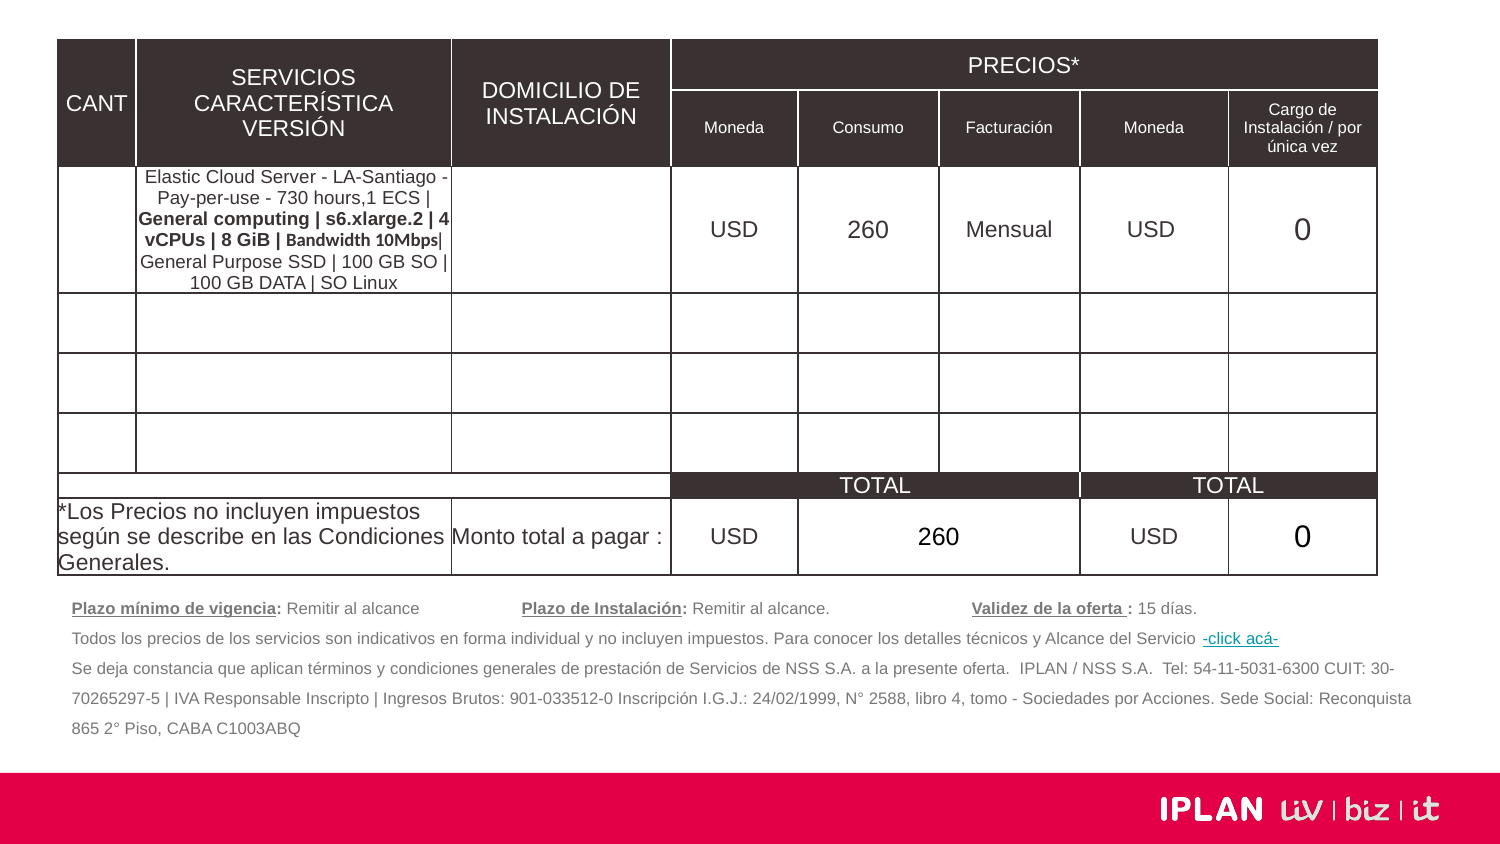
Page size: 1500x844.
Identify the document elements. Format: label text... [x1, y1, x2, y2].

table_cell Facturación [940, 91, 1079, 166]
table_cell [452, 414, 670, 472]
text_box Plazo mínimo de vigencia: Remitir al alcance Plazo de Instalación: Remitir al alcance. Validez de la oferta : 15 días. Todos los precios de los servicios son indicativos en forma individual y no incluyen impuestos. Para conocer los detalles técnicos y Alcance del Servicio -click acá- Se deja constancia que aplican términos y condiciones generales de prestación de Servicios de NSS S.A. a la presente oferta. IPLAN / NSS S.A. Tel: 54-11-5031-6300 CUIT: 30-70265297-5 | IVA Responsable Inscripto | Ingresos Brutos: 901-033512-0 Inscripción I.G.J.: 24/02/1999, N° 2588, libro 4, tomo - Sociedades por Acciones. Sede Social: Reconquista 865 2° Piso, CABA C1003ABQ [57, 574, 1444, 752]
table_cell 260 [799, 167, 938, 292]
table_cell TOTAL [1081, 474, 1376, 497]
table_cell Moneda [672, 91, 797, 166]
table_cell [59, 294, 135, 352]
table_cell [799, 414, 938, 472]
table_cell Mensual [940, 167, 1079, 292]
table_cell [59, 474, 670, 497]
table_cell [1081, 294, 1228, 352]
table_cell [137, 294, 451, 352]
table_cell [1081, 414, 1228, 472]
table_cell [799, 354, 938, 412]
table_cell [1229, 294, 1376, 352]
table_cell [137, 414, 451, 472]
table_cell USD [672, 167, 797, 292]
table_header SERVICIOS CARACTERÍSTICA VERSIÓN [137, 41, 451, 166]
table_cell [1229, 414, 1376, 472]
table_cell [940, 294, 1079, 352]
table_cell TOTAL [672, 474, 1079, 497]
table_cell [672, 294, 797, 352]
table_cell [940, 354, 1079, 412]
table_cell 0 [1229, 167, 1376, 292]
table_cell *Los Precios no incluyen impuestos según se describe en las Condiciones Generales. [59, 499, 451, 574]
table_cell [799, 294, 938, 352]
table_header CANT [59, 41, 135, 166]
table_cell [452, 167, 670, 292]
table_cell [59, 167, 135, 292]
table_cell USD [1081, 499, 1228, 574]
table_cell [452, 294, 670, 352]
picture [1161, 796, 1439, 821]
table_cell 260 [799, 499, 1079, 574]
table_header PRECIOS* [672, 41, 1376, 89]
table_cell [1229, 354, 1376, 412]
table_cell Moneda [1081, 91, 1228, 166]
table_cell [59, 414, 135, 472]
table_header DOMICILIO DE INSTALACIÓN [452, 41, 670, 166]
table_cell [672, 414, 797, 472]
table_cell Consumo [799, 91, 938, 166]
table_cell USD [672, 499, 797, 574]
table_cell USD [1081, 167, 1228, 292]
table_cell [452, 354, 670, 412]
table_cell [1081, 354, 1228, 412]
table_cell Cargo de Instalación / por única vez [1229, 91, 1376, 166]
table_cell 0 [1229, 499, 1376, 574]
table_cell [672, 354, 797, 412]
table_cell Elastic Cloud Server - LA-Santiago - Pay-per-use - 730 hours,1 ECS | General computing | s6.xlarge.2 | 4 vCPUs | 8 GiB | Bandwidth 10Mbps| General Purpose SSD | 100 GB SO | 100 GB DATA | SO Linux [137, 167, 451, 292]
table_cell [59, 354, 135, 412]
table_cell Monto total a pagar : [452, 499, 670, 574]
table_cell [940, 414, 1079, 472]
table_cell [137, 354, 451, 412]
